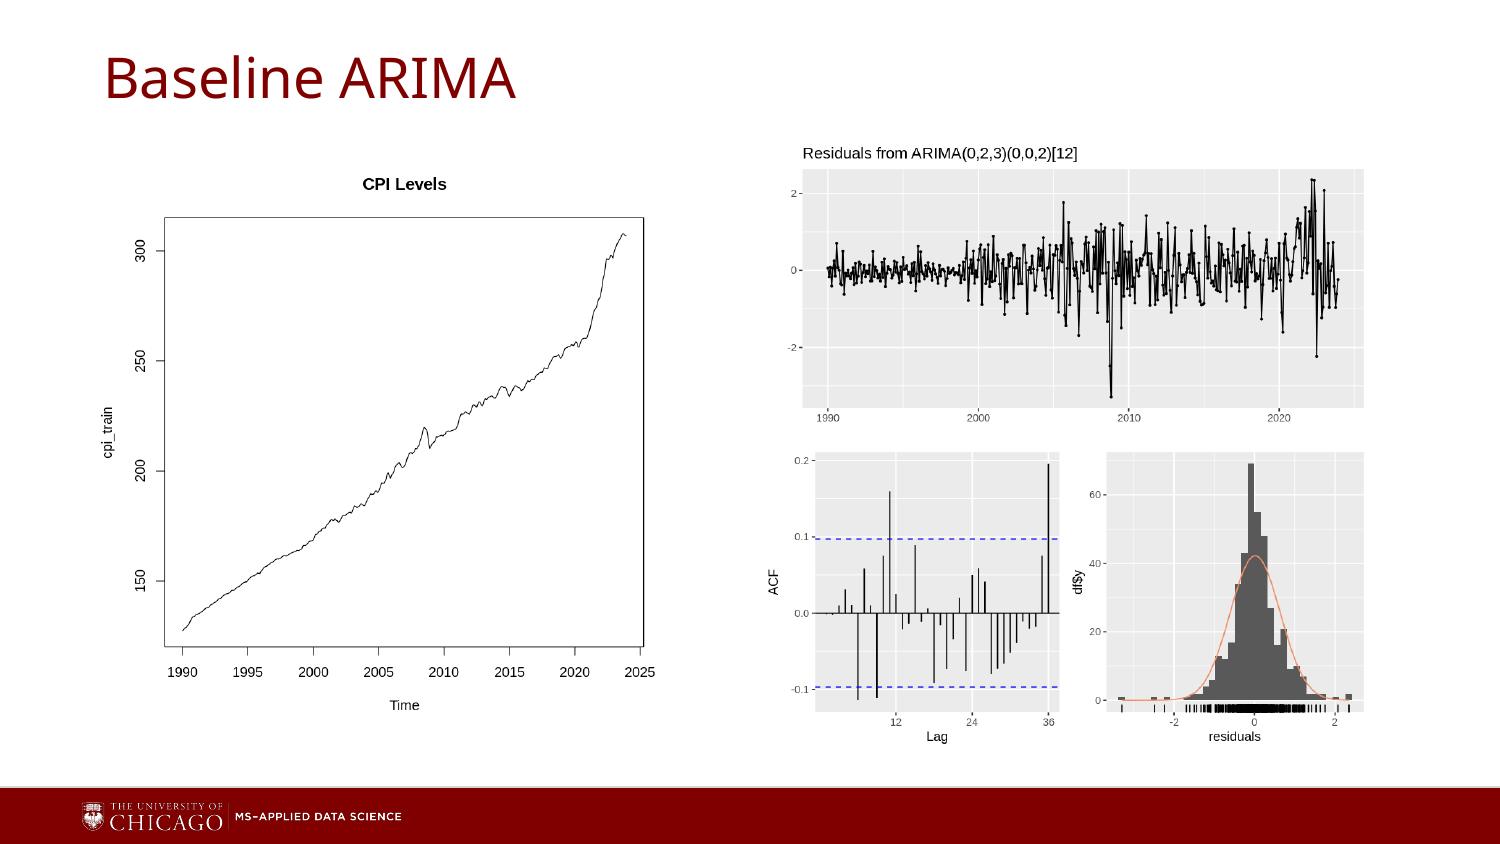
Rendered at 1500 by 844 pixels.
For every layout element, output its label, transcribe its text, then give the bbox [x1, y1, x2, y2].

picture [85, 161, 713, 733]
picture [66, 787, 416, 844]
title Baseline ARIMA [103, 0, 1397, 162]
picture [749, 130, 1422, 763]
